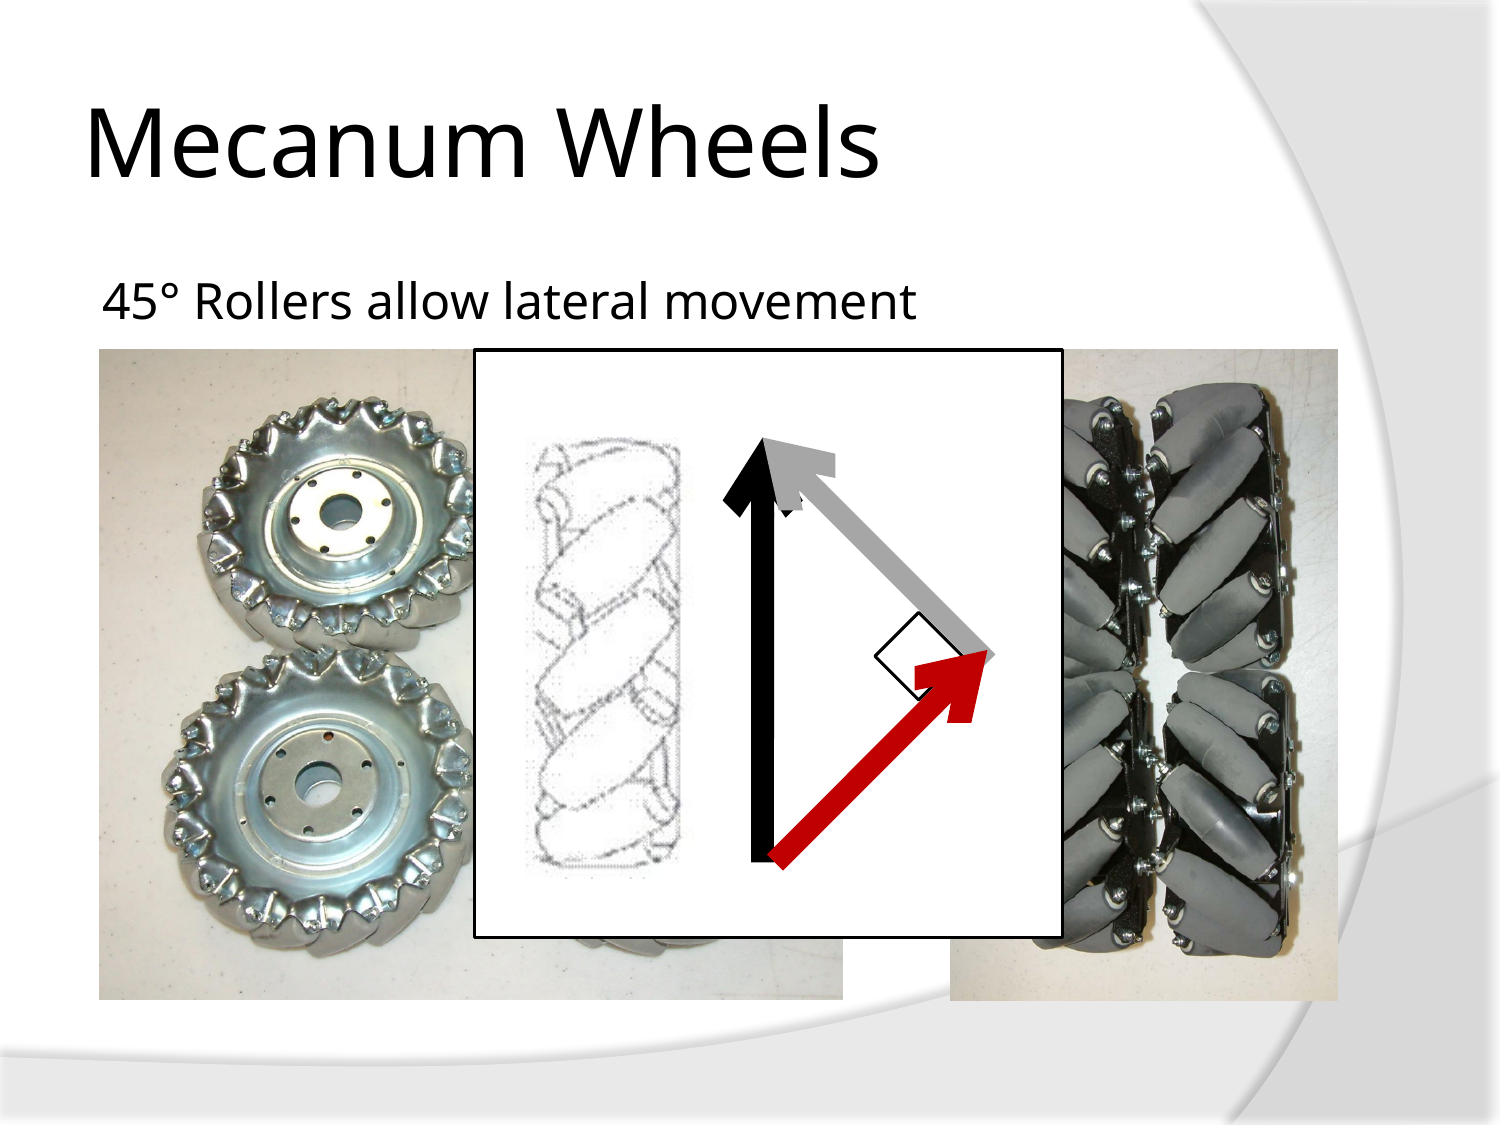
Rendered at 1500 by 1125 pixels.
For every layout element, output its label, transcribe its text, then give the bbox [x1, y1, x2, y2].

picture [99, 349, 844, 1001]
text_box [774, 649, 988, 863]
picture [949, 349, 1338, 1002]
text_box 45° Rollers allow lateral movement [87, 262, 1350, 338]
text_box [474, 349, 1063, 938]
title Regulator [759, 434, 994, 867]
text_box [762, 437, 988, 663]
title Mecanum Wheels [74, 44, 1301, 233]
